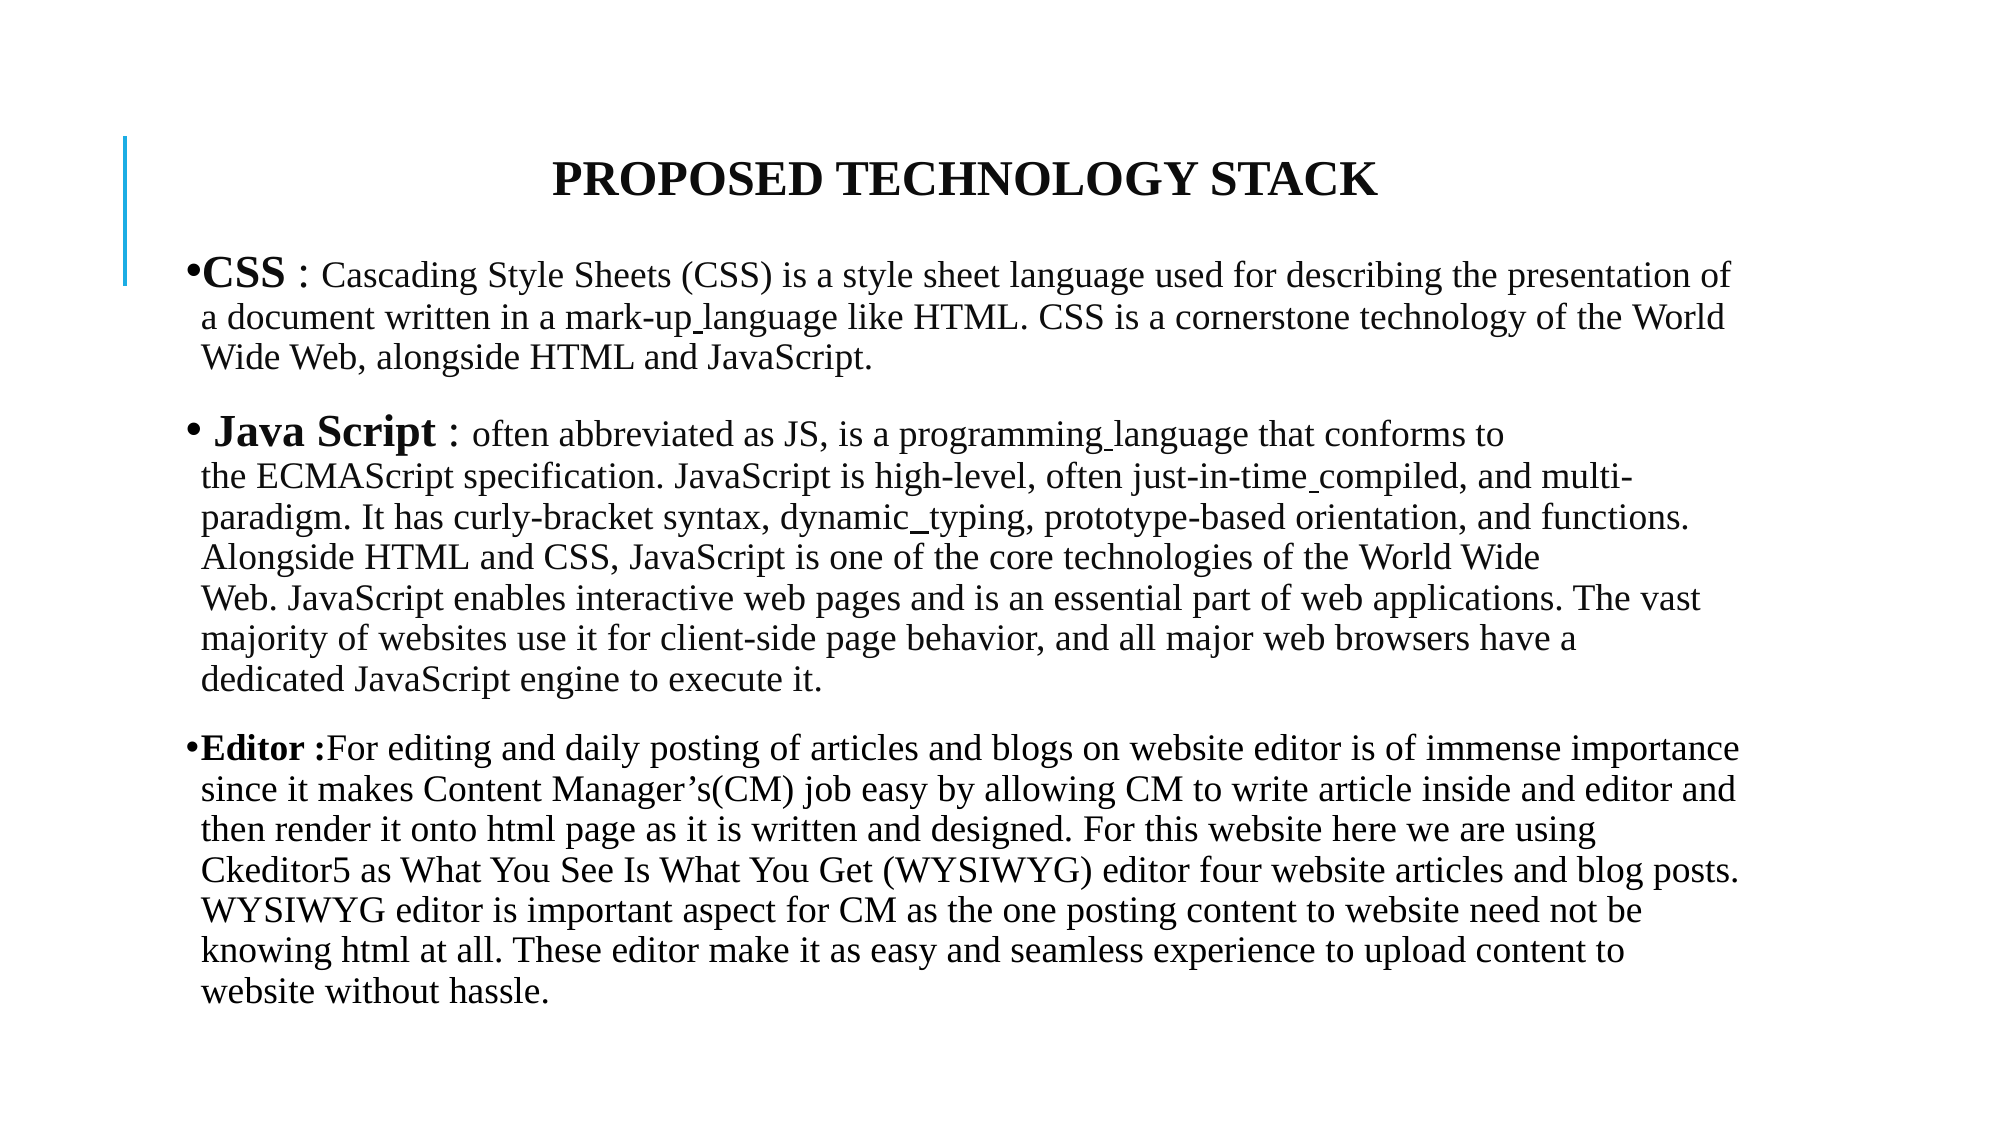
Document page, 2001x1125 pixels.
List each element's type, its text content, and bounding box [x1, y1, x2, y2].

title PROPOSED TECHNOLOGY STACK [168, 135, 1763, 287]
list CSS : Cascading Style Sheets (CSS) is a style sheet language used for describing the presentation of a document written in a mark-up language like HTML. CSS is a cornerstone technology of the World Wide Web, alongside HTML and JavaScript. Java Script : often abbreviated as JS, is a programming language that conforms to the ECMAScript specification. JavaScript is high-level, often just-in-time compiled, and multi-paradigm. It has curly-bracket syntax, dynamic typing, prototype-based orientation, and functions. Alongside HTML and CSS, JavaScript is one of the core technologies of the World Wide Web. JavaScript enables interactive web pages and is an essential part of web applications. The vast majority of websites use it for client-side page behavior, and all major web browsers have a dedicated JavaScript engine to execute it. Editor :For editing and daily posting of articles and blogs on website editor is of immense importance since it makes Content Manager’s(CM) job easy by allowing CM to write article inside and editor and then render it onto html page as it is written and designed. For this website here we are using Ckeditor5 as What You See Is What You Get (WYSIWYG) editor four website articles and blog posts. WYSIWYG editor is important aspect for CM as the one posting content to website need not be knowing html at all. These editor make it as easy and seamless experience to upload content to website without hassle. [178, 240, 1753, 1066]
